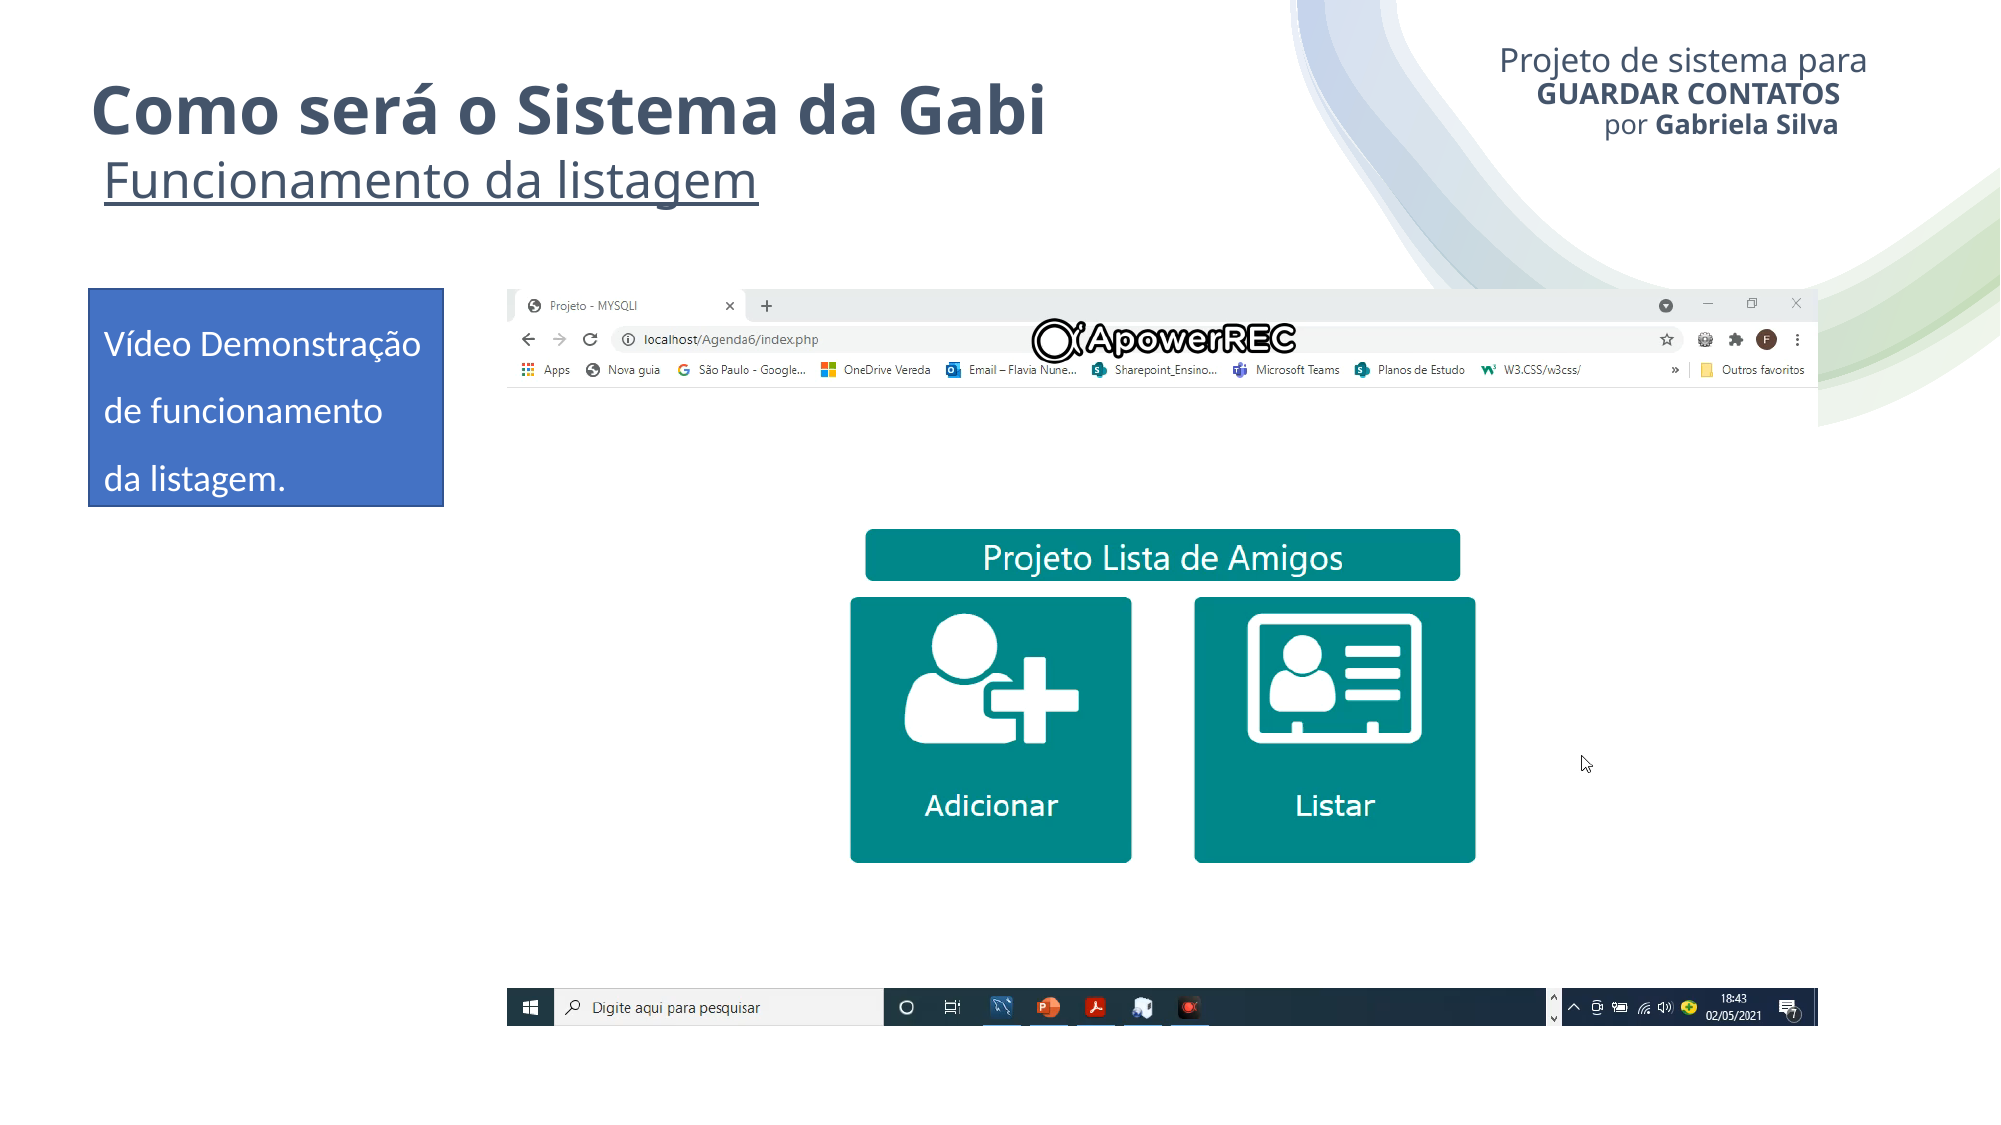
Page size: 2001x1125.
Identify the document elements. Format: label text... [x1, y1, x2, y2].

text_box [0, 0, 2000, 1125]
text_box Funcionamento da listagem [88, 140, 1090, 216]
title Como será o Sistema da Gabi [75, 132, 1267, 217]
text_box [1290, 0, 2000, 434]
text_box Vídeo Demonstração de funcionamento da listagem. [88, 288, 444, 507]
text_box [506, 288, 1818, 1026]
